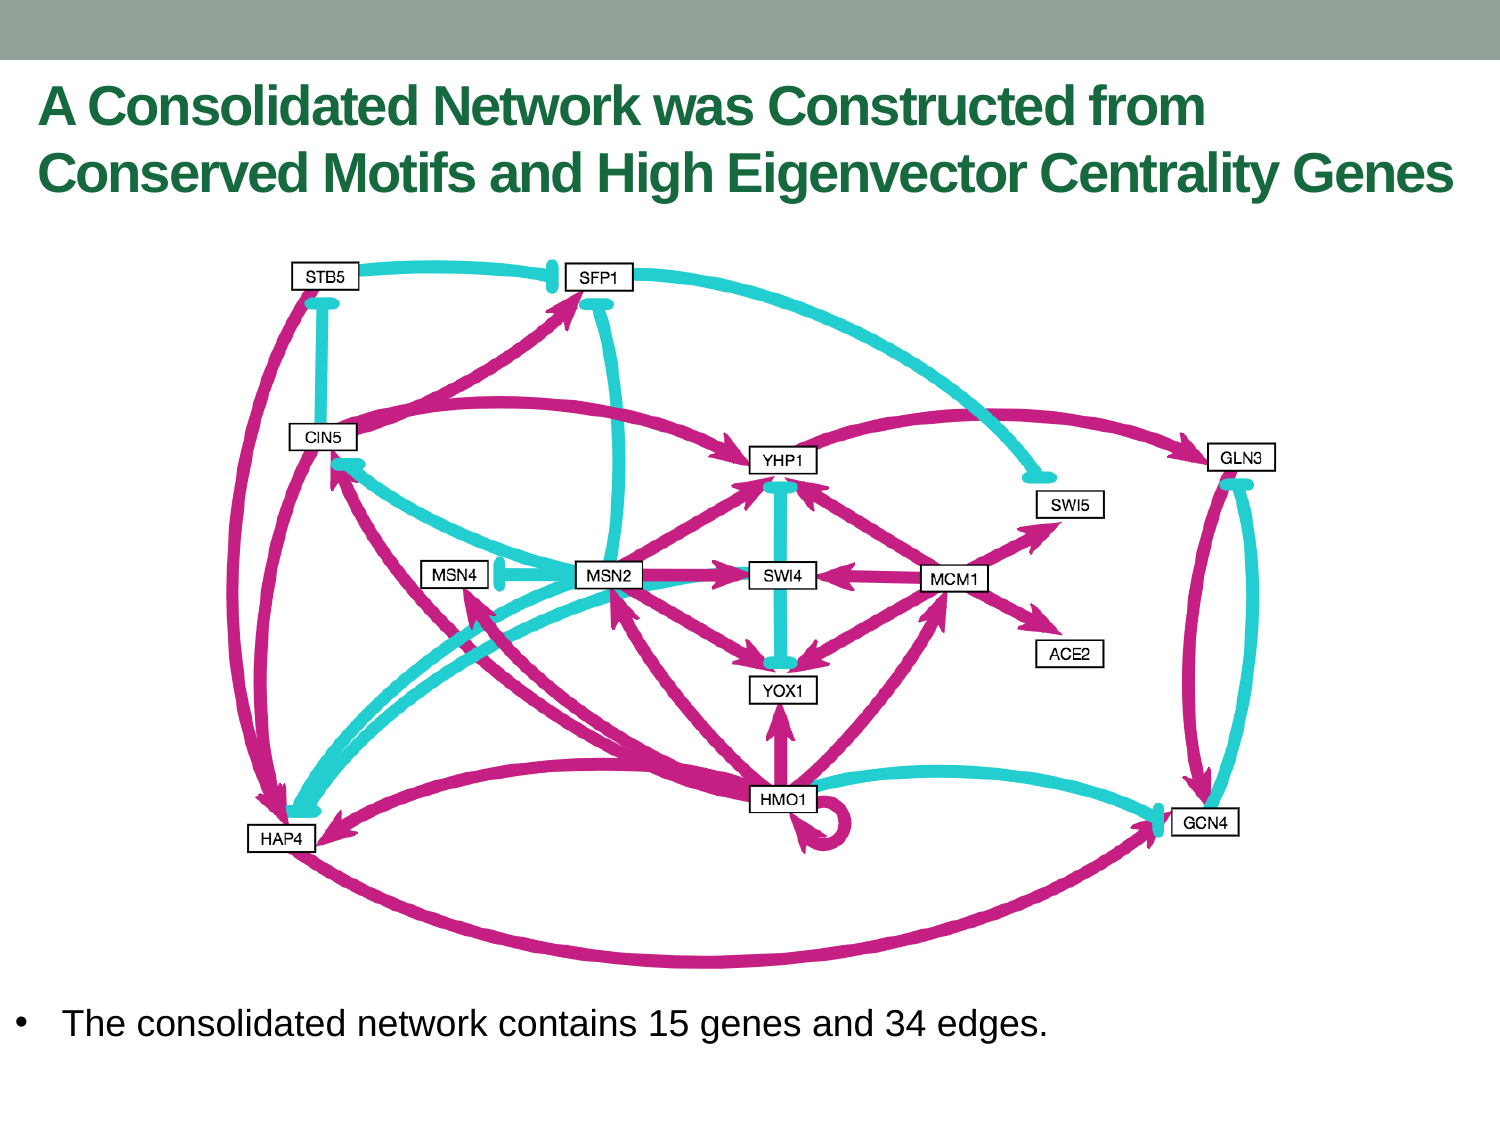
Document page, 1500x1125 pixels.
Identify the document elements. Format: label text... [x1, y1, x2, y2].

text_box The consolidated network contains 15 genes and 34 edges. [0, 991, 1395, 1052]
picture [219, 243, 1286, 978]
text_box A Consolidated Network was Constructed from Conserved Motifs and High Eigenvector Centrality Genes [22, 61, 1483, 228]
